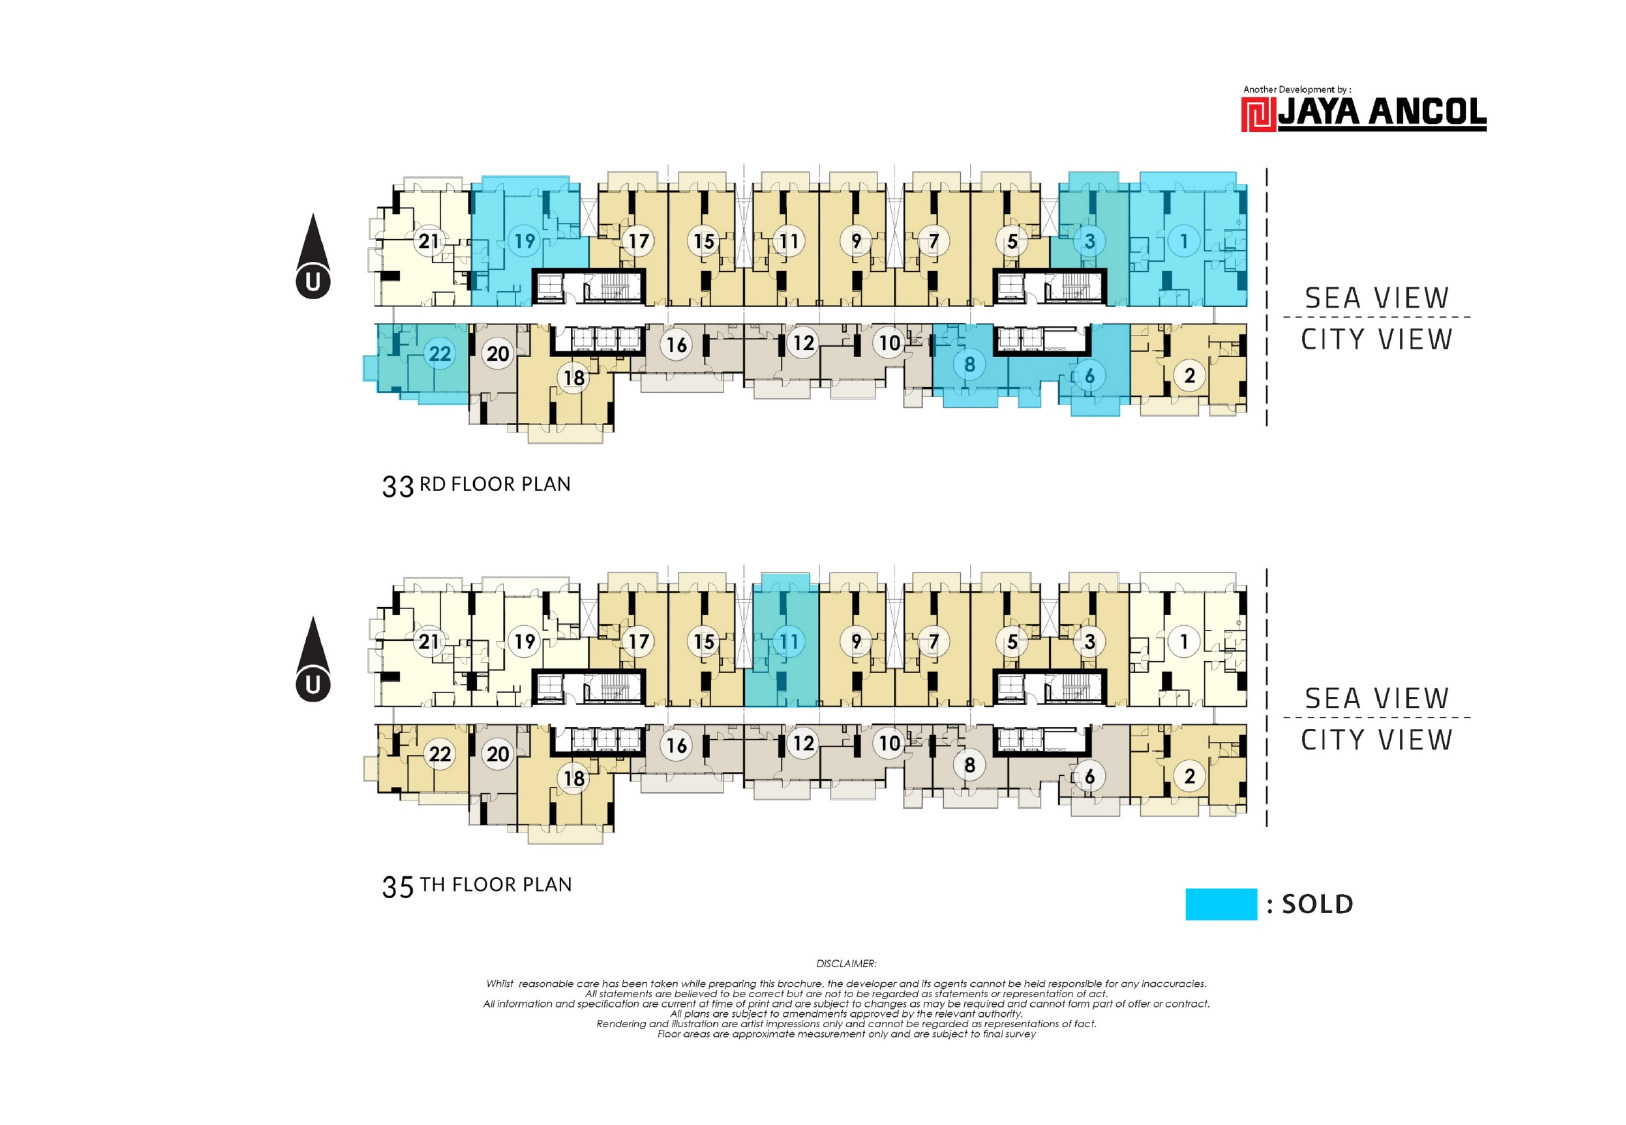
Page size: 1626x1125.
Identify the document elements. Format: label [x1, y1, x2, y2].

picture [110, 66, 1515, 1059]
